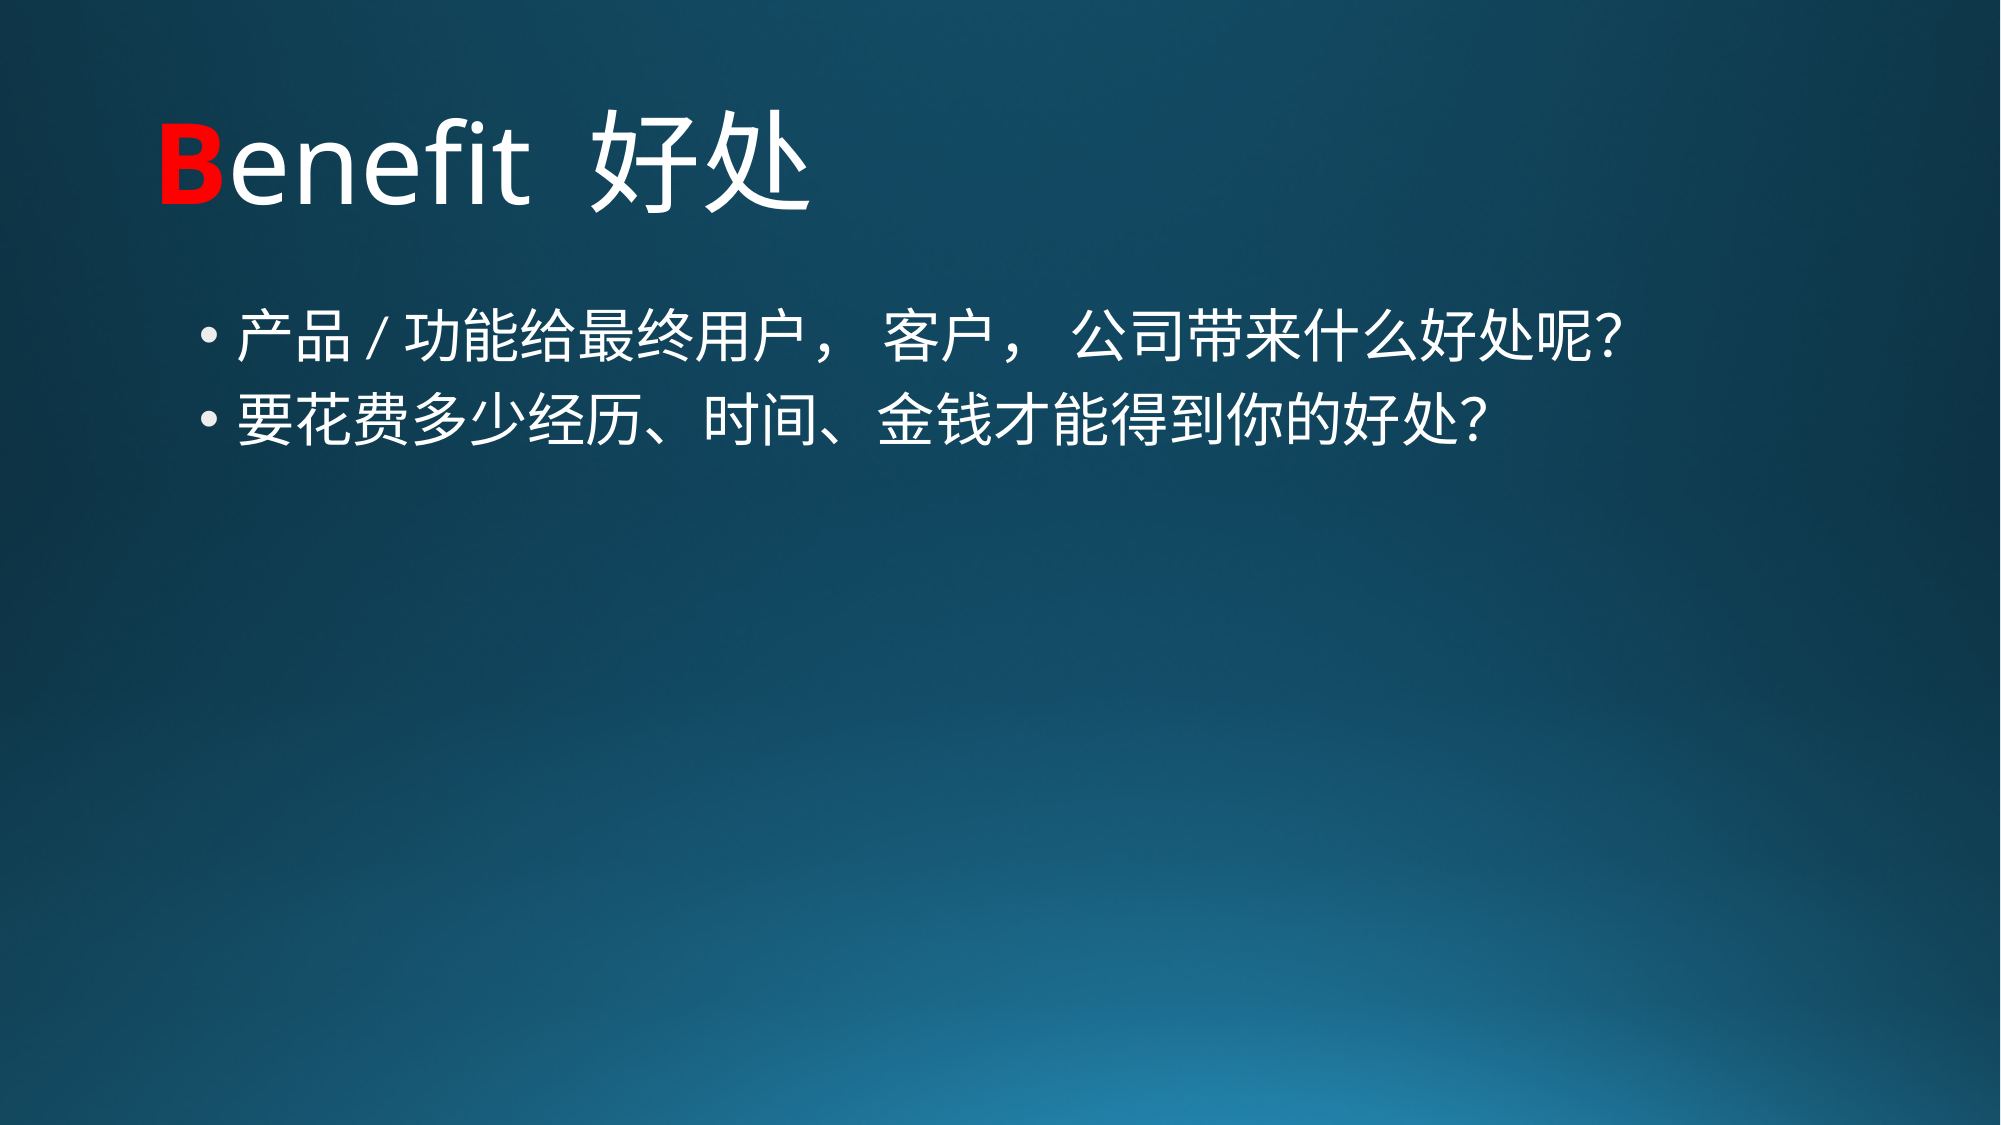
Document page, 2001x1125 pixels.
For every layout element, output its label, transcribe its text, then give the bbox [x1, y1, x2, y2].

picture [0, 0, 2001, 1125]
title Benefit 好处 [137, 59, 1863, 278]
list 产品/功能给最终用户， 客户， 公司带来什么好处呢？ 要花费多少经历、时间、金钱才能得到你的好处？ [183, 299, 1863, 1014]
